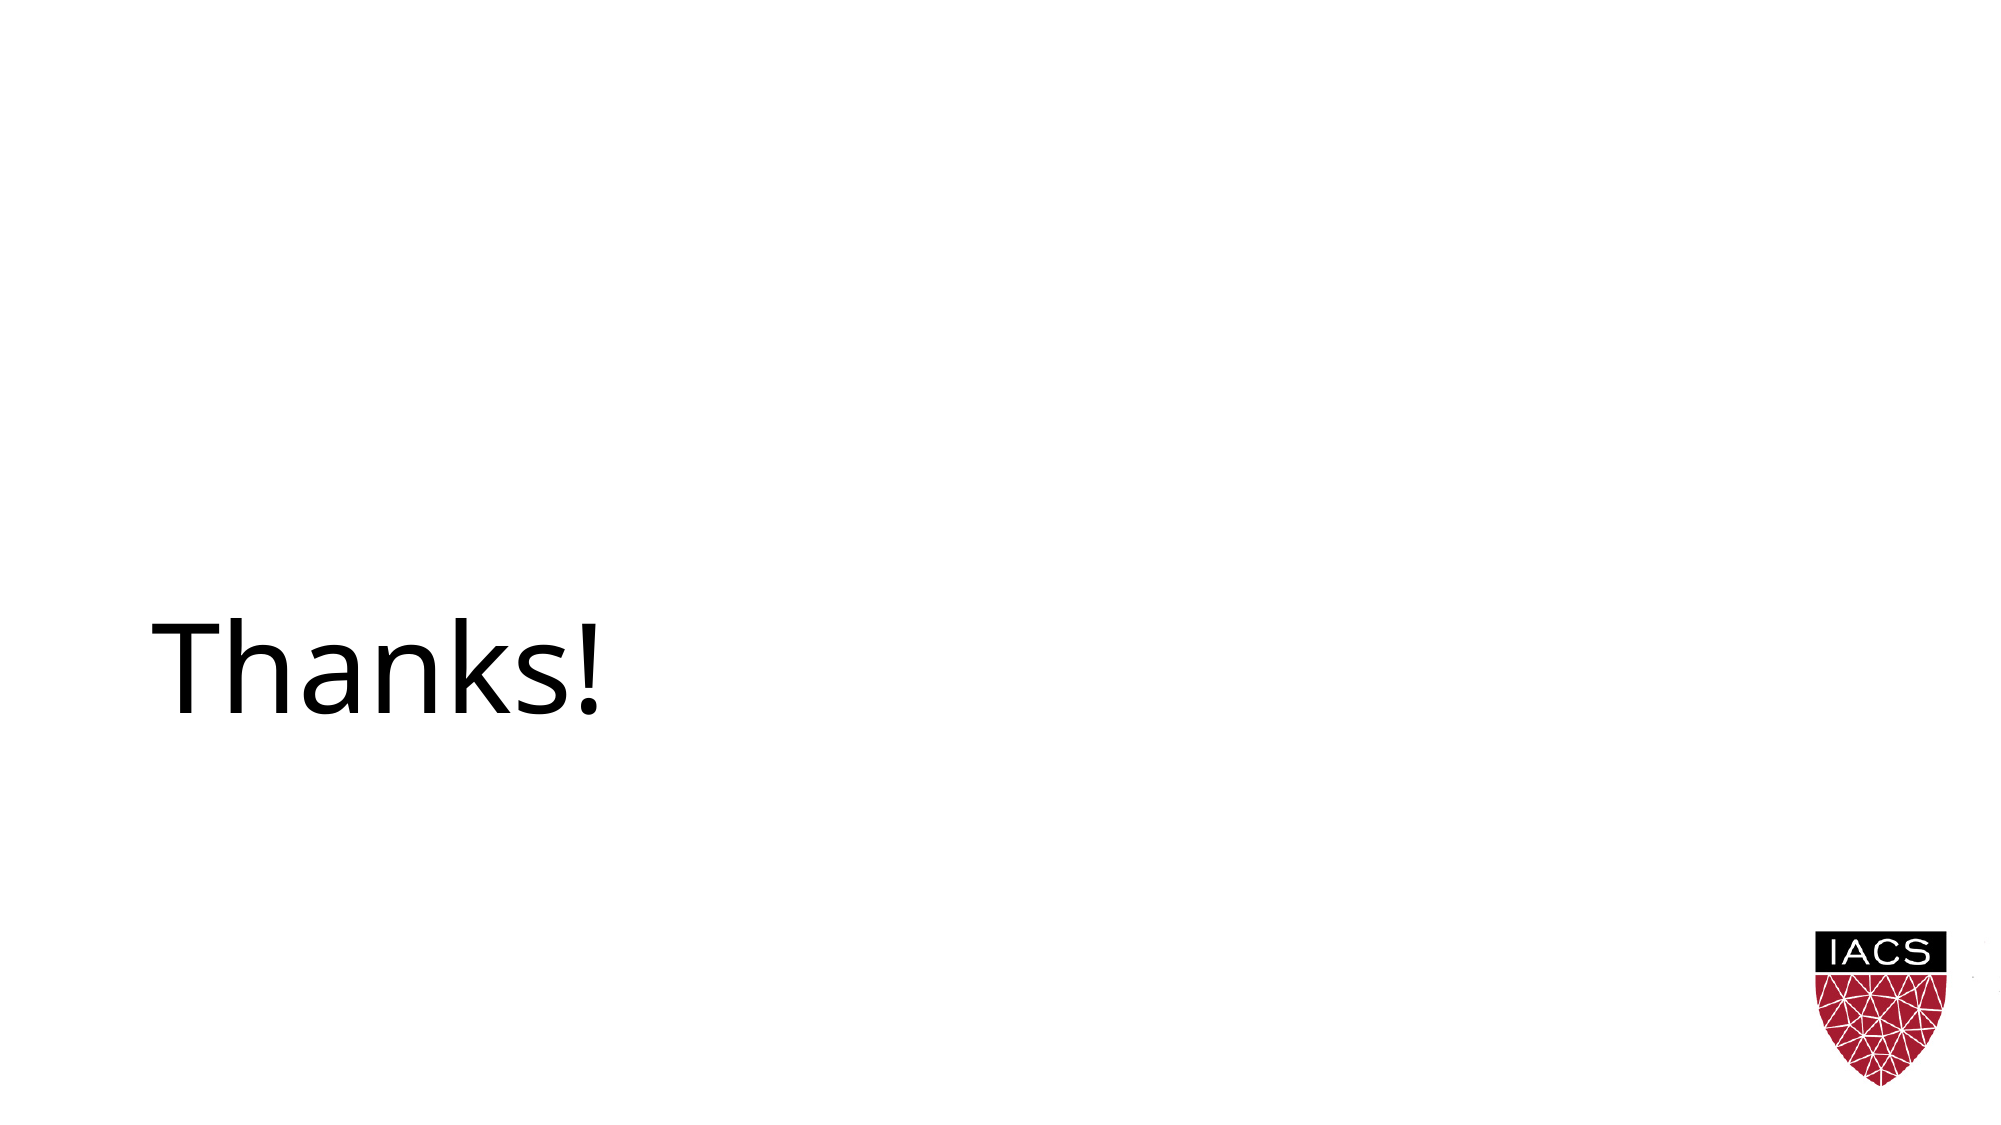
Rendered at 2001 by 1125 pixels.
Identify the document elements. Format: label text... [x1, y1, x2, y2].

picture [1761, 886, 2000, 1125]
title Thanks! [136, 280, 1862, 749]
